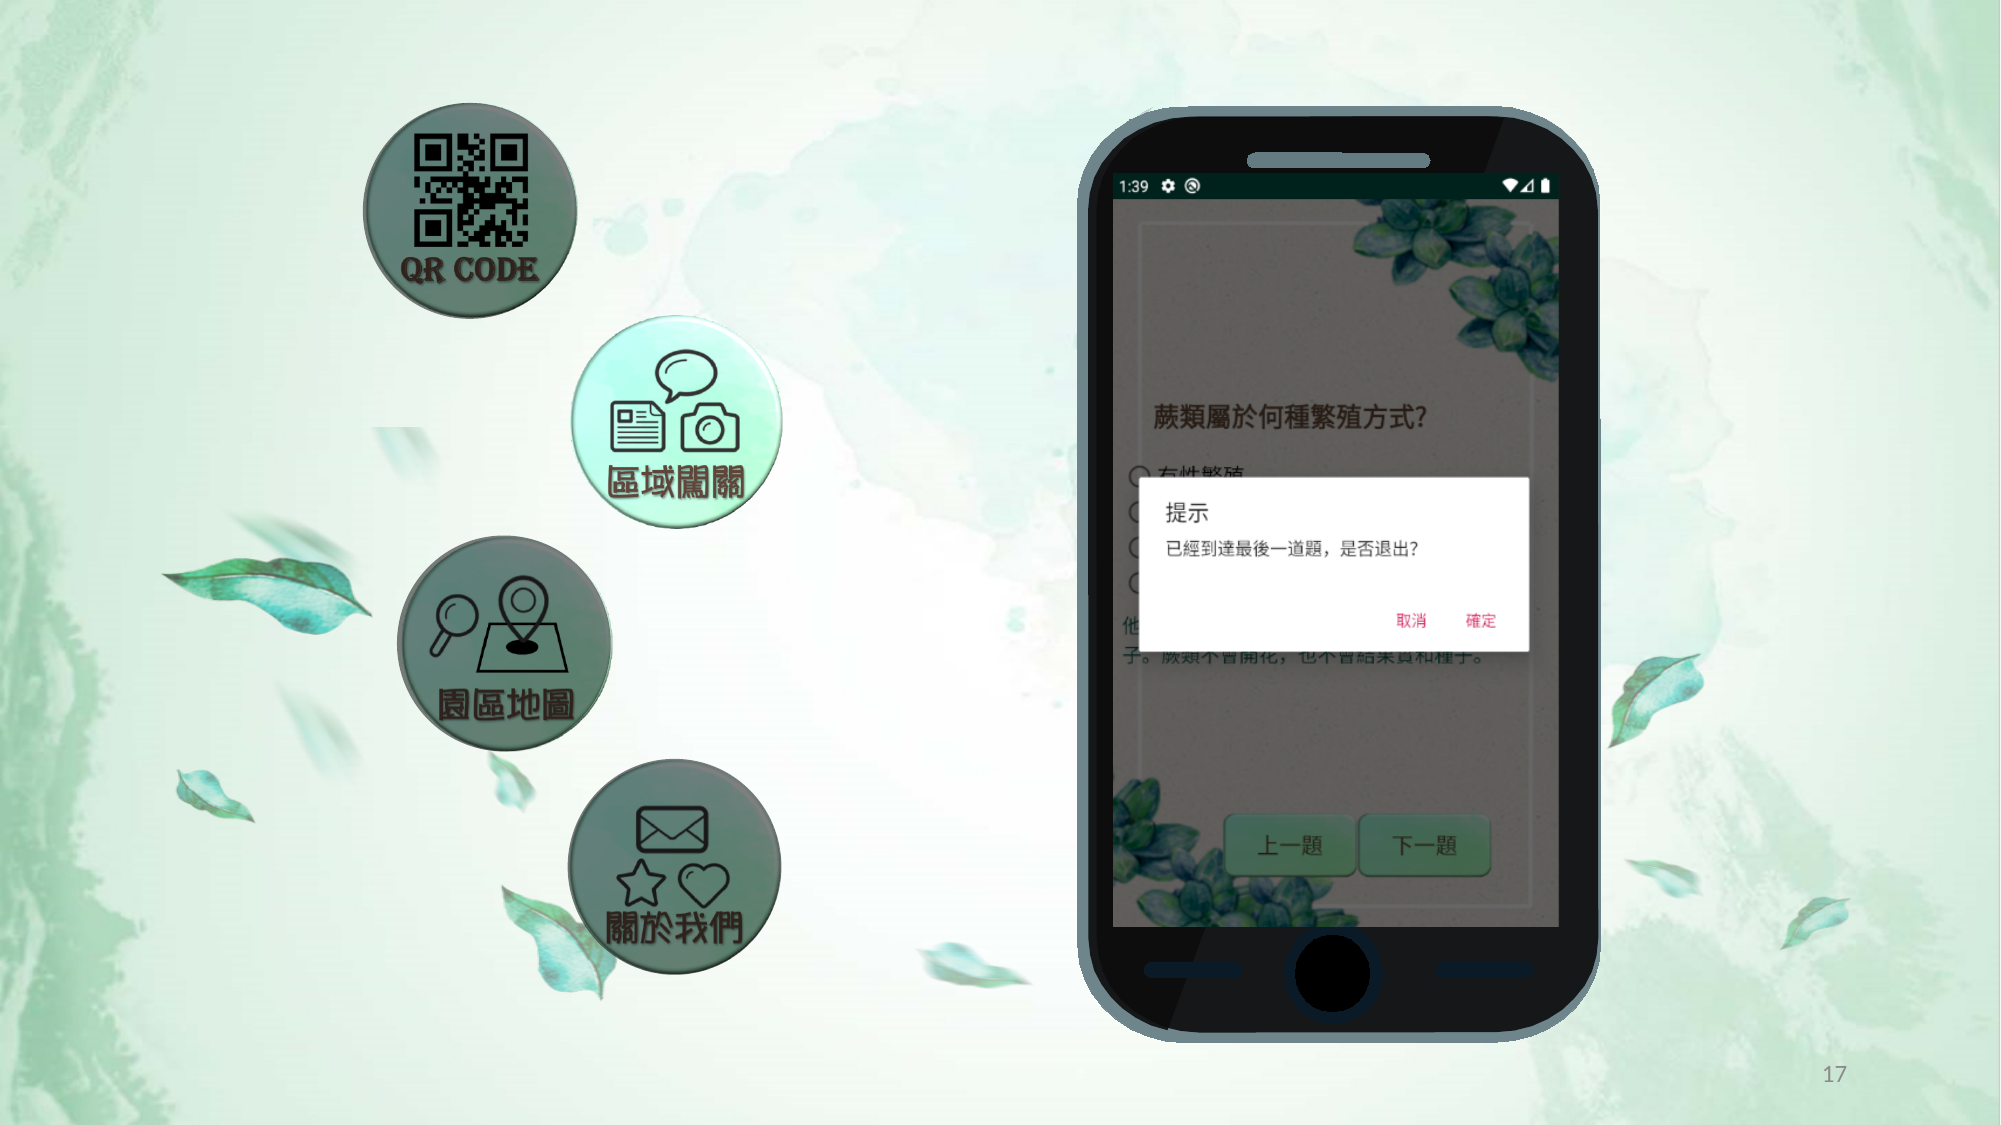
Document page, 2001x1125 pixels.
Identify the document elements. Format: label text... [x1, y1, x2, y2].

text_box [399, 106, 1601, 1043]
slide_number 17 [1412, 1078, 1863, 1103]
picture [0, 0, 2001, 1125]
